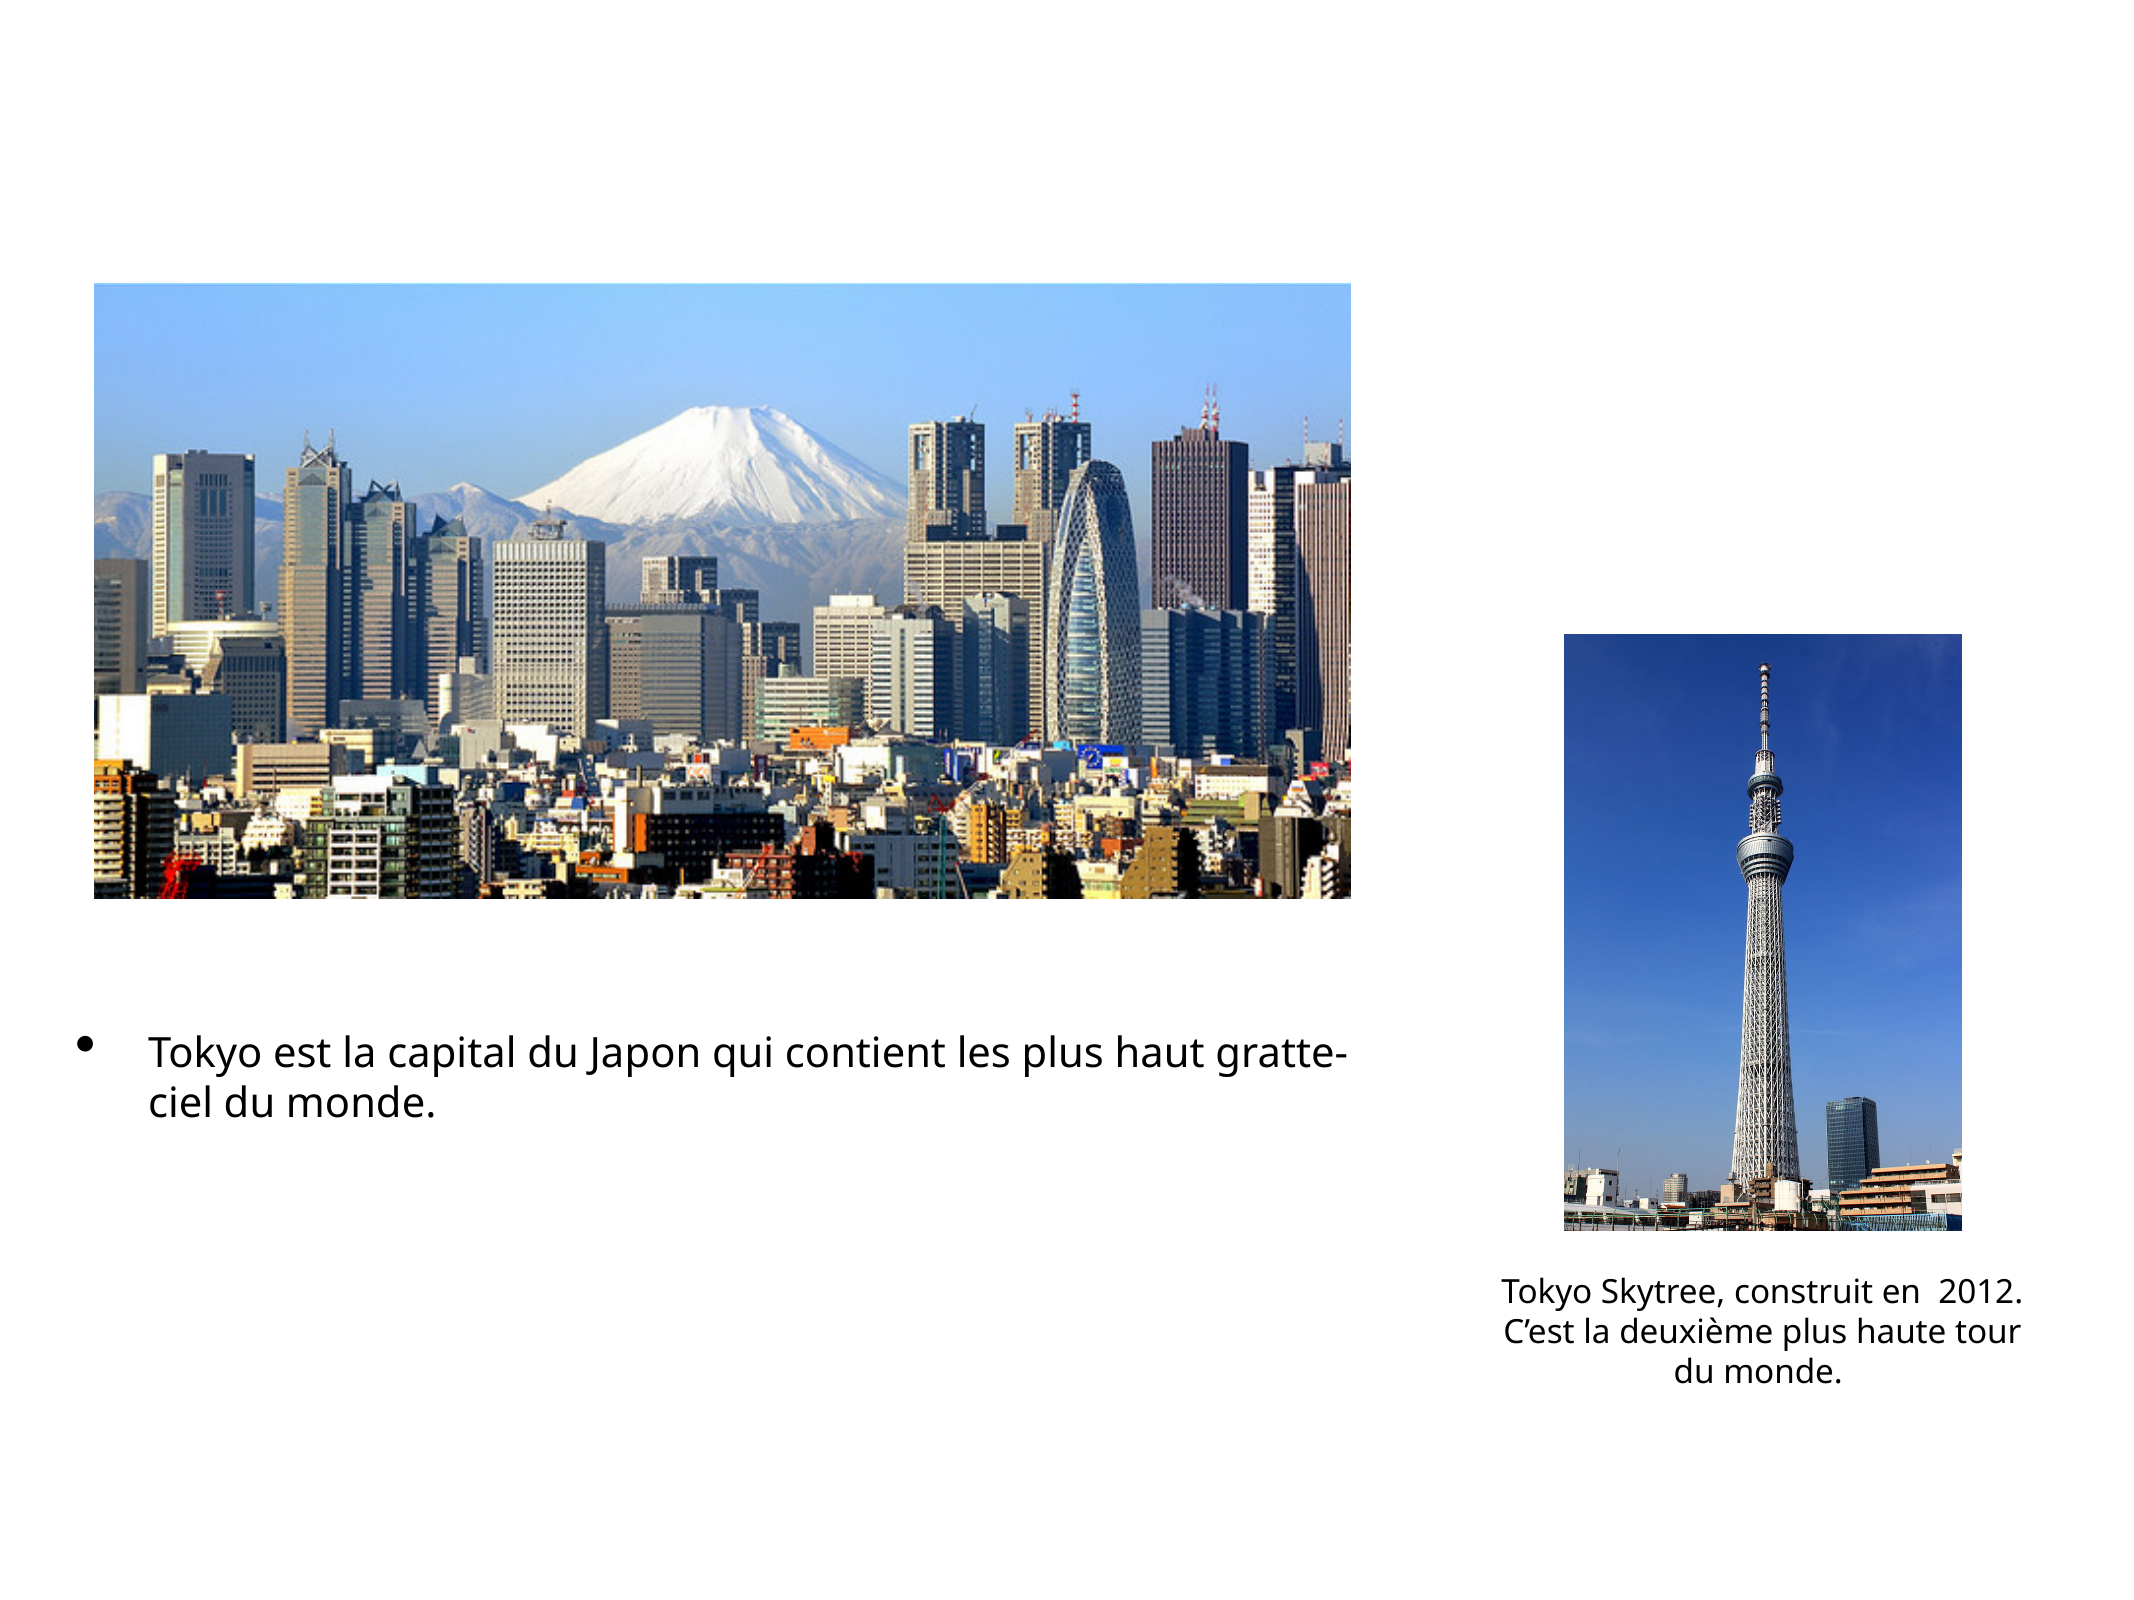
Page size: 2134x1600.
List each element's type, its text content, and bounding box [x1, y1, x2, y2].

list Tokyo est la capital du Japon qui contient les plus haut gratte-ciel du monde. [66, 1007, 1380, 1145]
picture [1564, 634, 1962, 1231]
picture [94, 282, 1352, 899]
title Tokyo Skytree, construit en 2012. C’est la deuxième plus haute tour du monde. [1475, 1261, 2051, 1399]
